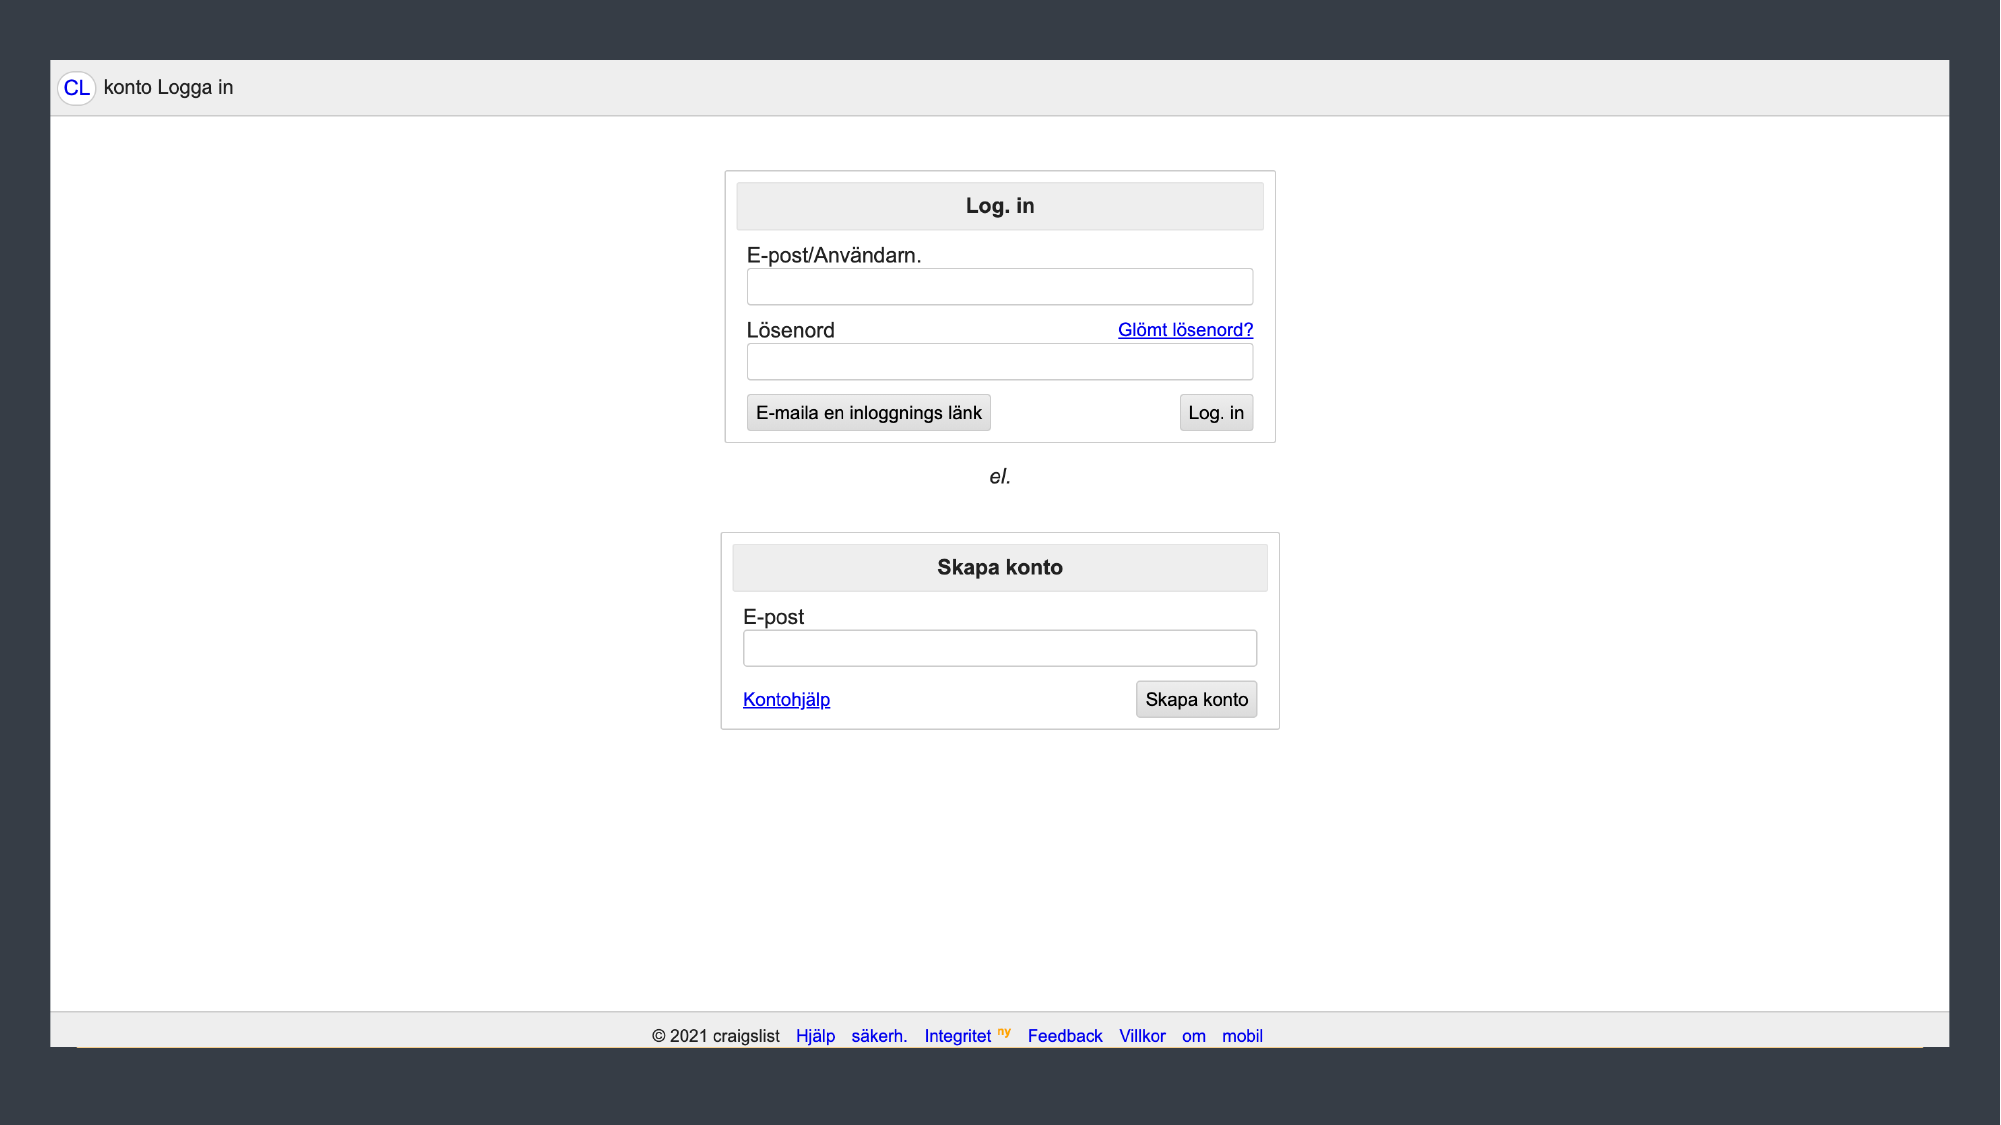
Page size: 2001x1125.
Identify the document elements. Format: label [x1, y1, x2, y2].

list [50, 60, 1950, 1047]
text_box [0, 0, 2000, 1125]
